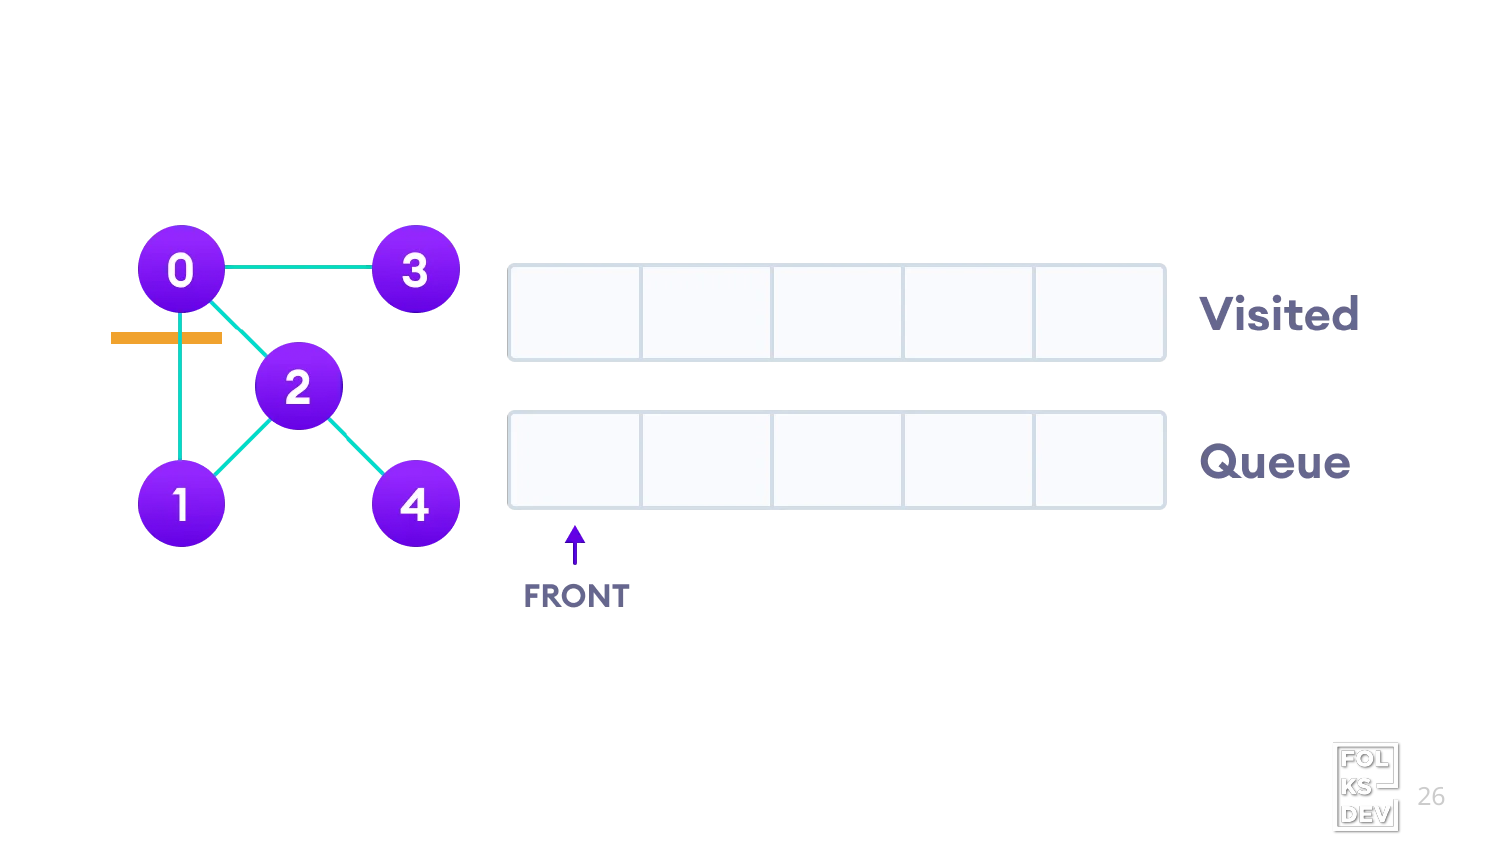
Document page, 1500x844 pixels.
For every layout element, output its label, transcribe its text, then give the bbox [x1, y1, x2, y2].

slide_number 26 [1402, 764, 1493, 830]
picture [1303, 724, 1428, 844]
picture [24, 145, 1476, 699]
